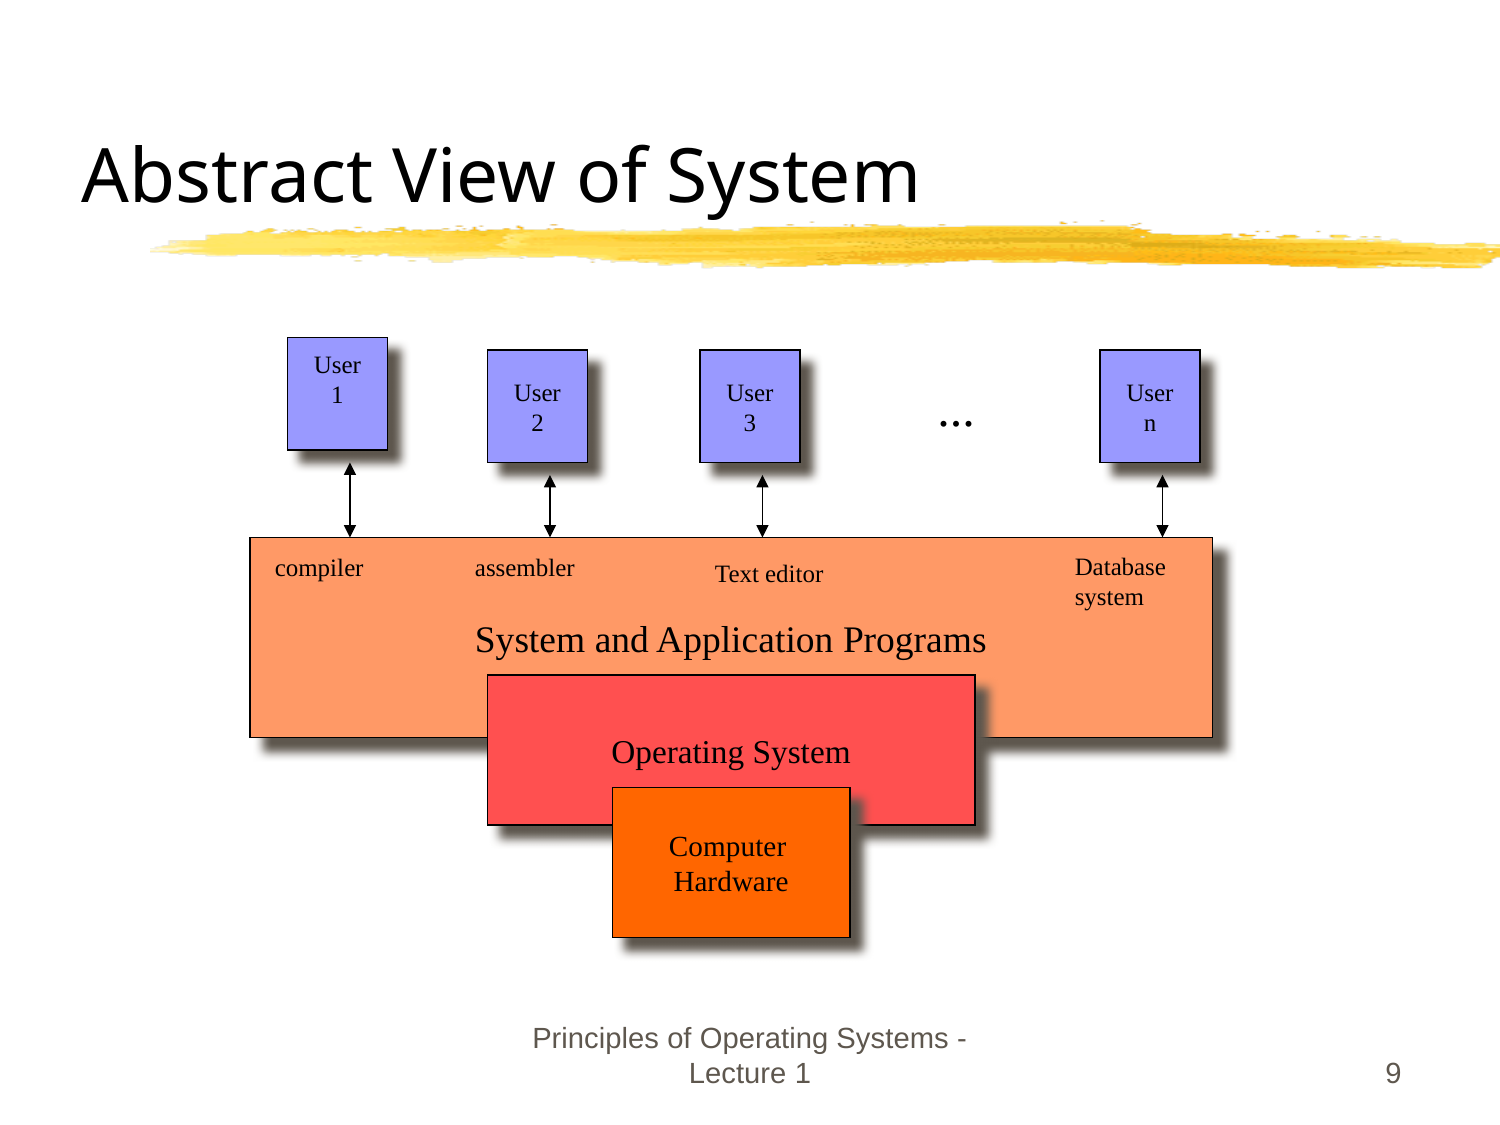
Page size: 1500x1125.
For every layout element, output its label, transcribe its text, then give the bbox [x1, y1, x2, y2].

text_box Text editor [699, 549, 842, 595]
text_box Principles of Operating Systems - Lecture 1 [512, 1021, 988, 1097]
text_box Computer Hardware [612, 787, 850, 938]
picture [150, 215, 1500, 279]
text_box User 2 [487, 350, 588, 463]
title Abstract View of System [66, 37, 1342, 225]
text_box ... [922, 369, 991, 445]
text_box Database system [1059, 543, 1182, 619]
text_box System and Application Programs [249, 537, 1213, 738]
text_box User n [1100, 350, 1200, 463]
text_box 9 [1104, 1021, 1417, 1097]
text_box compiler [259, 543, 380, 589]
text_box assembler [459, 543, 591, 589]
text_box Operating System [487, 674, 975, 825]
text_box User 3 [699, 350, 800, 463]
text_box User 1 [287, 337, 388, 450]
